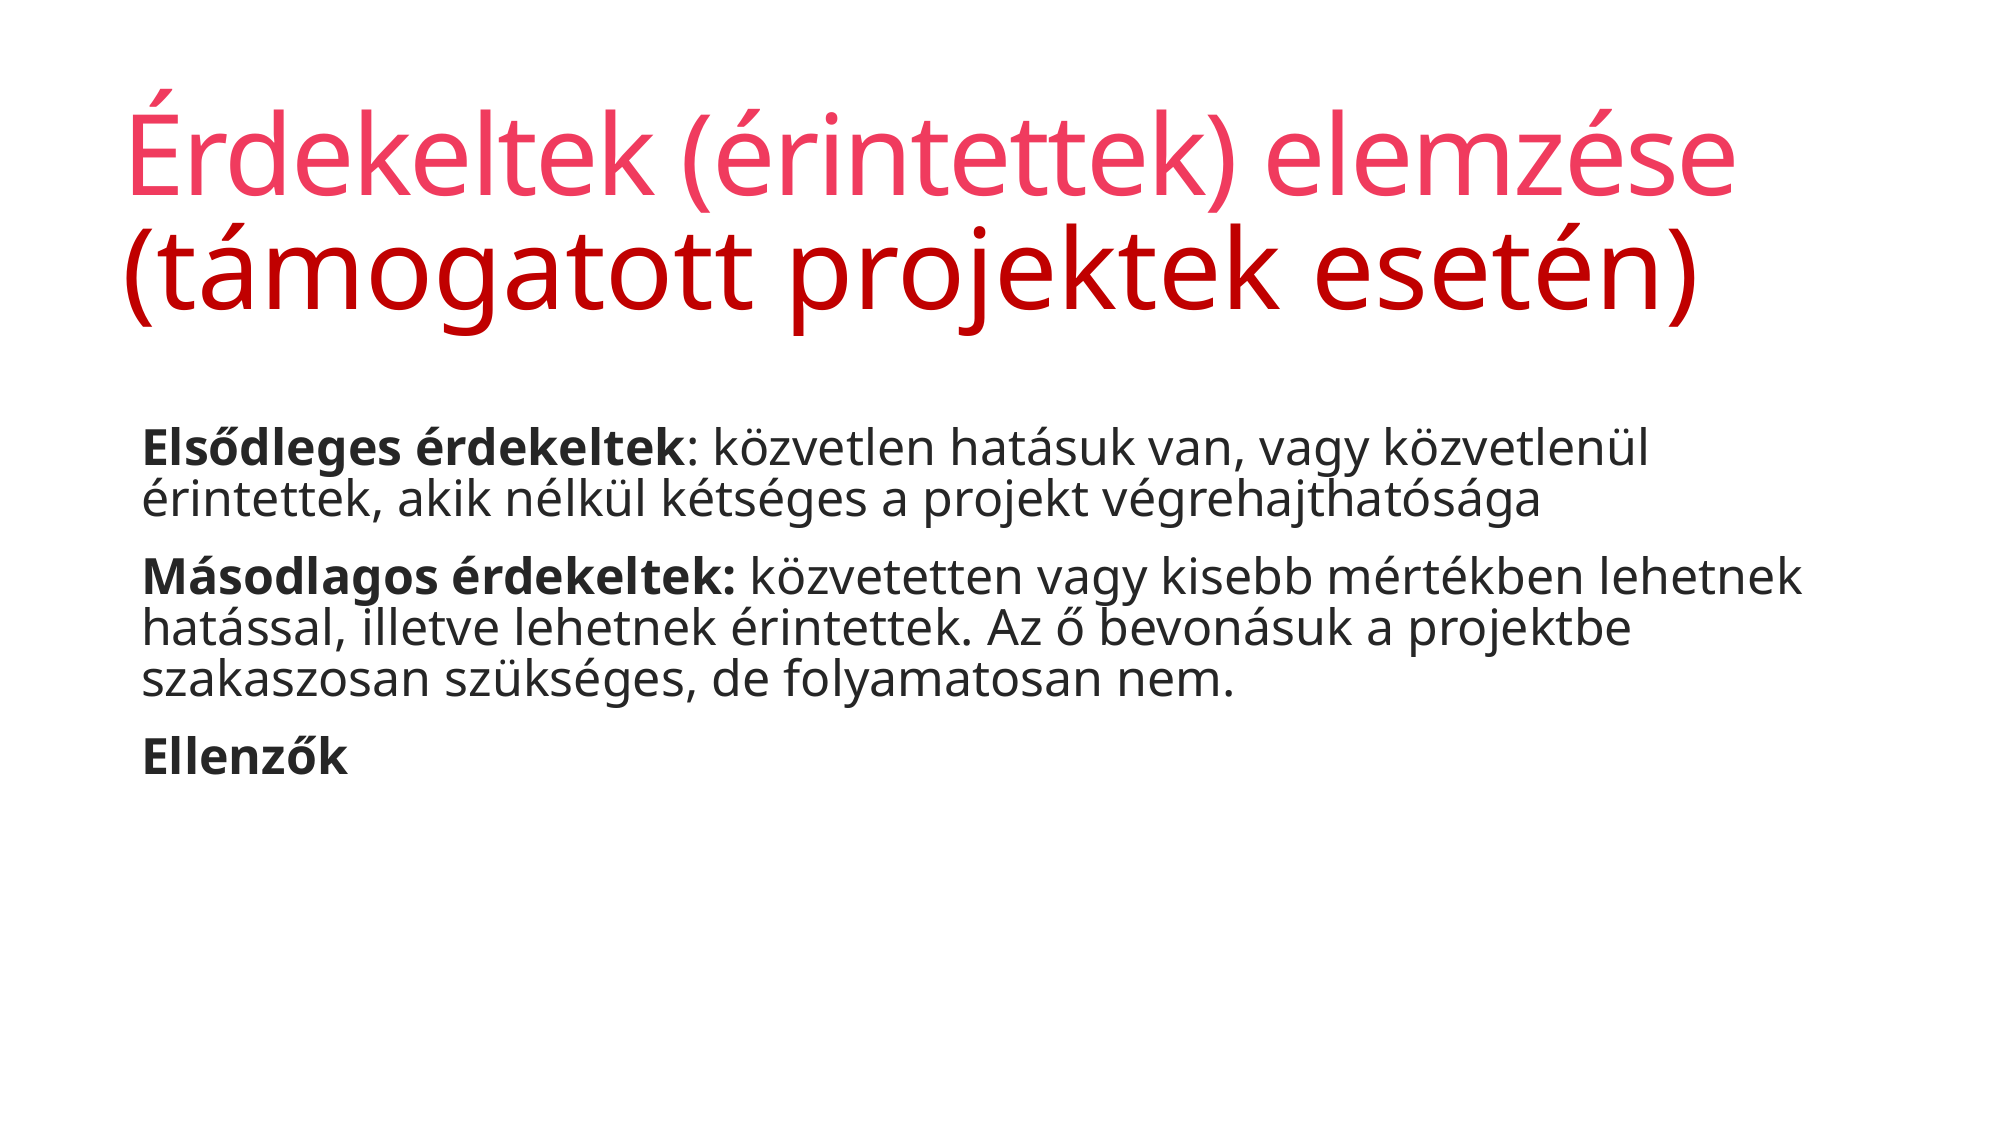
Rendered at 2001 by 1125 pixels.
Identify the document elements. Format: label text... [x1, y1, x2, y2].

list Elsődleges érdekeltek: közvetlen hatásuk van, vagy közvetlenül érintettek, akik nélkül kétséges a projekt végrehajthatósága Másodlagos érdekeltek: közvetetten vagy kisebb mértékben lehetnek hatással, illetve lehetnek érintettek. Az ő bevonásuk a projektbe szakaszosan szükséges, de folyamatosan nem. Ellenzők [111, 329, 1876, 948]
title Érdekeltek (érintettek) elemzése (támogatott projektek esetén) [107, 81, 1875, 354]
